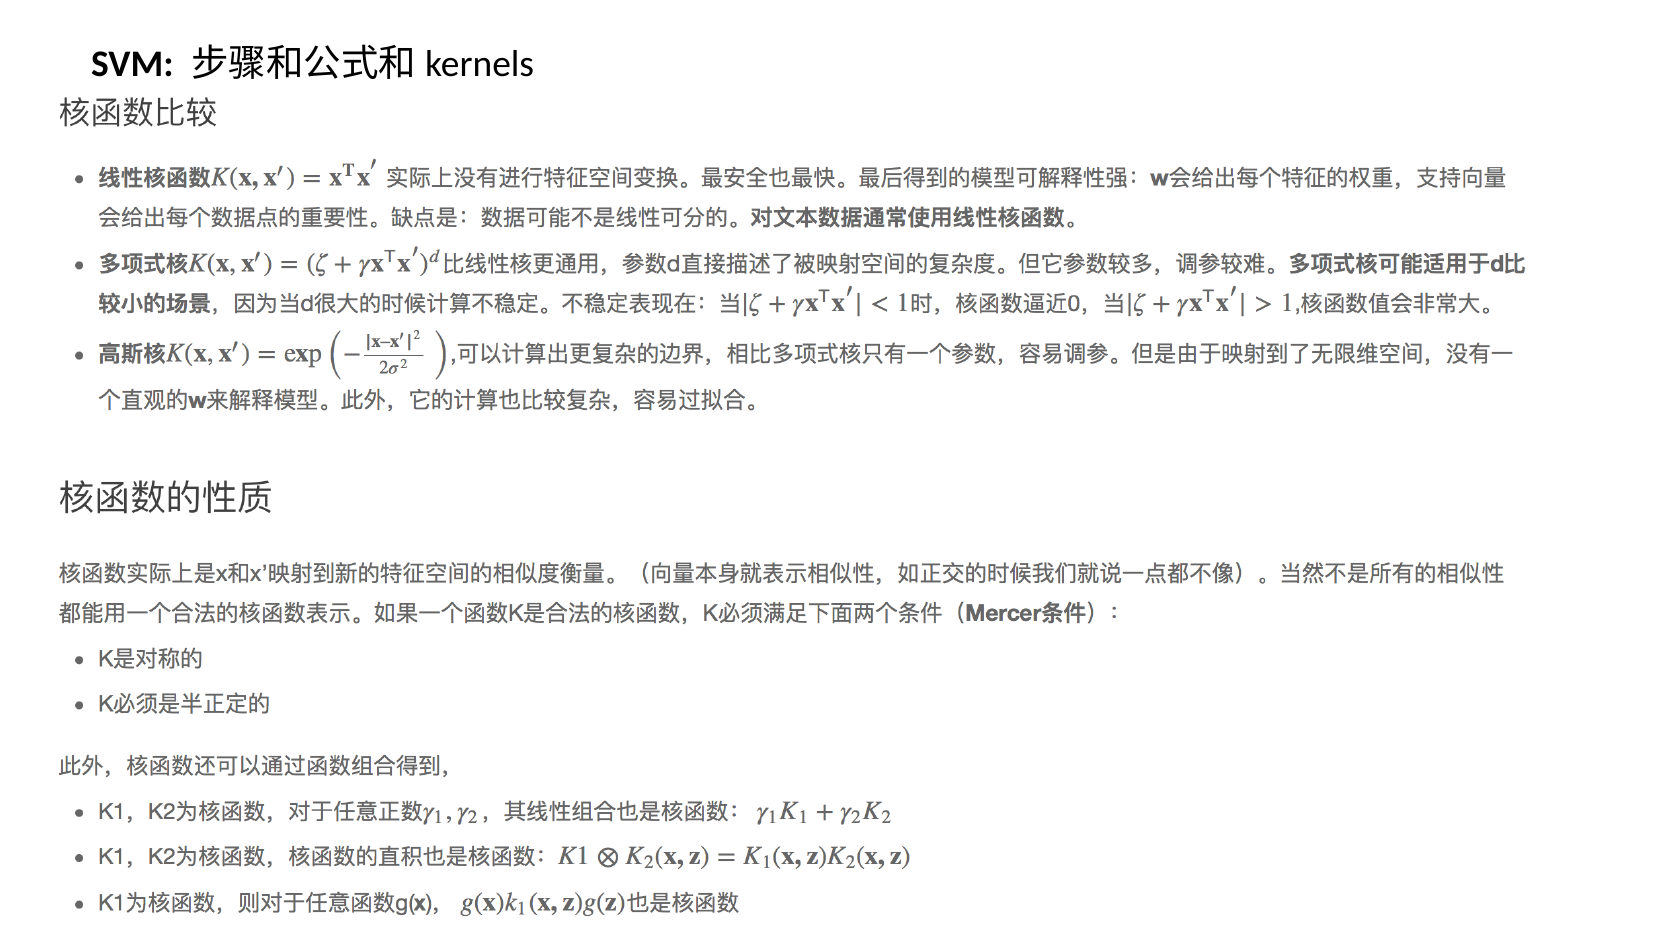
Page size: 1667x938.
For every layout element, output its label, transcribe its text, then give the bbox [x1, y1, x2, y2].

picture [53, 82, 1546, 938]
text_box SVM: 步骤和公式和kernels [76, 31, 1546, 82]
